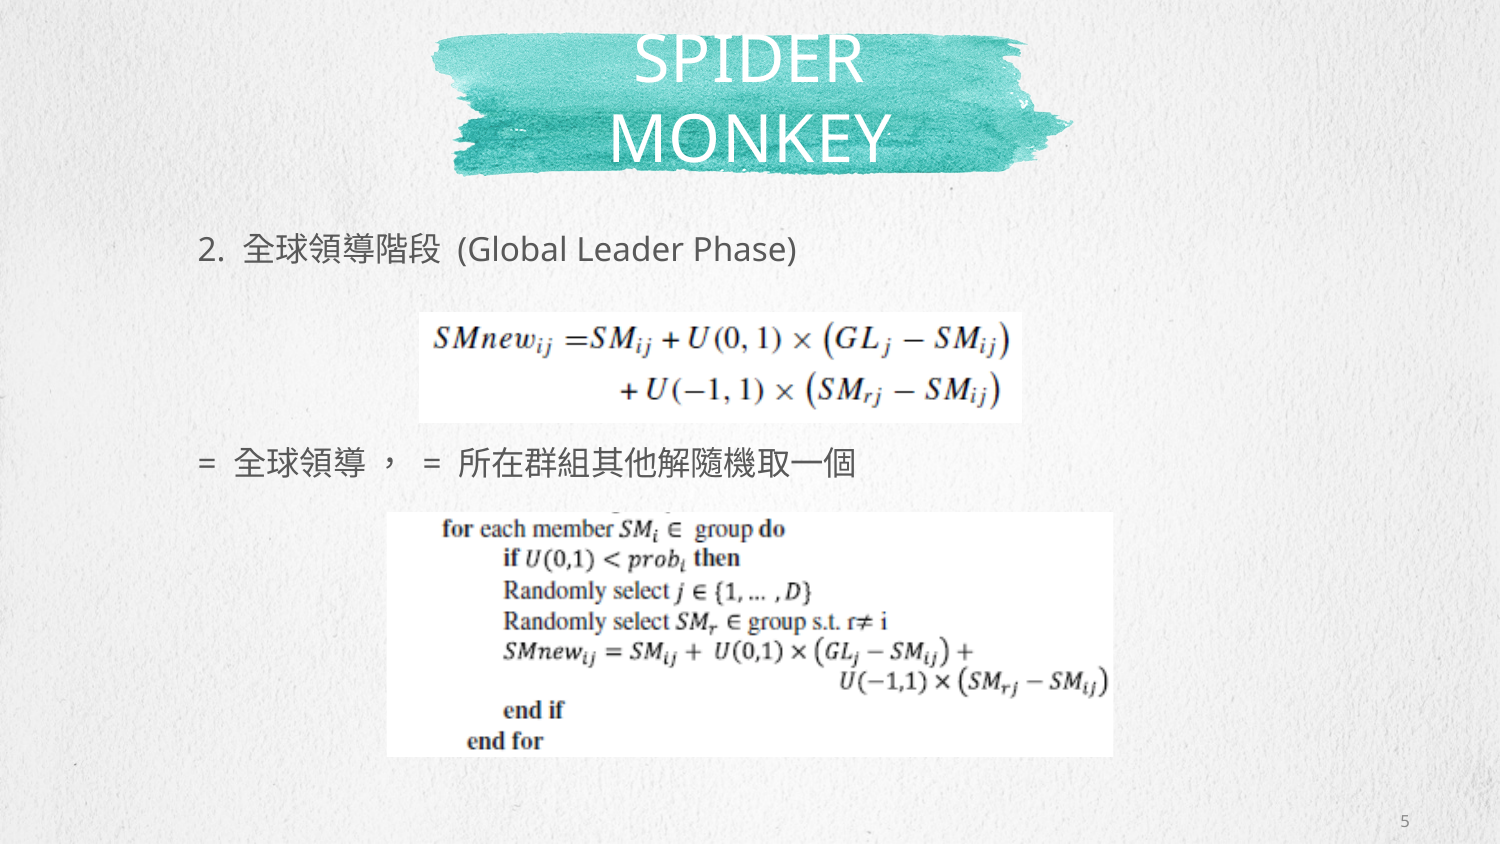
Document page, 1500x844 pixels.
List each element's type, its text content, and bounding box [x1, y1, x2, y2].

title Spider monkey [520, 37, 980, 154]
slide_number 5 [1074, 799, 1425, 844]
text_box 2. 全球領導階段 (Global Leader Phase) [182, 221, 1306, 788]
picture [0, 0, 1500, 844]
